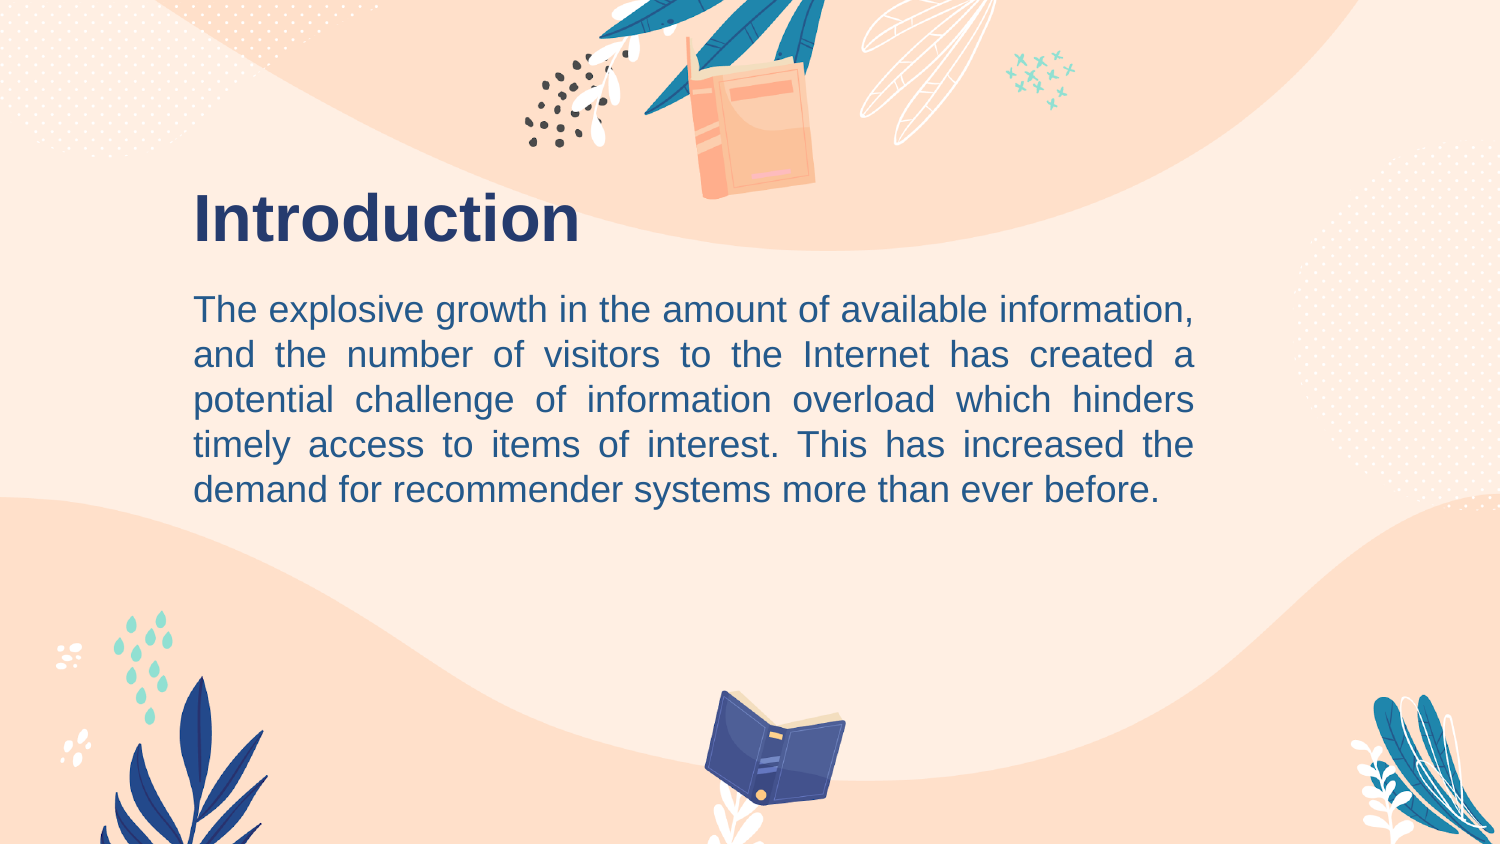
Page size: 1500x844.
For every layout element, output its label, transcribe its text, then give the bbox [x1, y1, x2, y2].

picture [0, 0, 1500, 844]
title Introduction [178, 159, 740, 269]
title The explosive growth in the amount of available information, and the number of visitors to the Internet has created a potential challenge of information overload which hinders timely access to items of interest. This has increased the demand for recommender systems more than ever before. [178, 269, 1210, 528]
